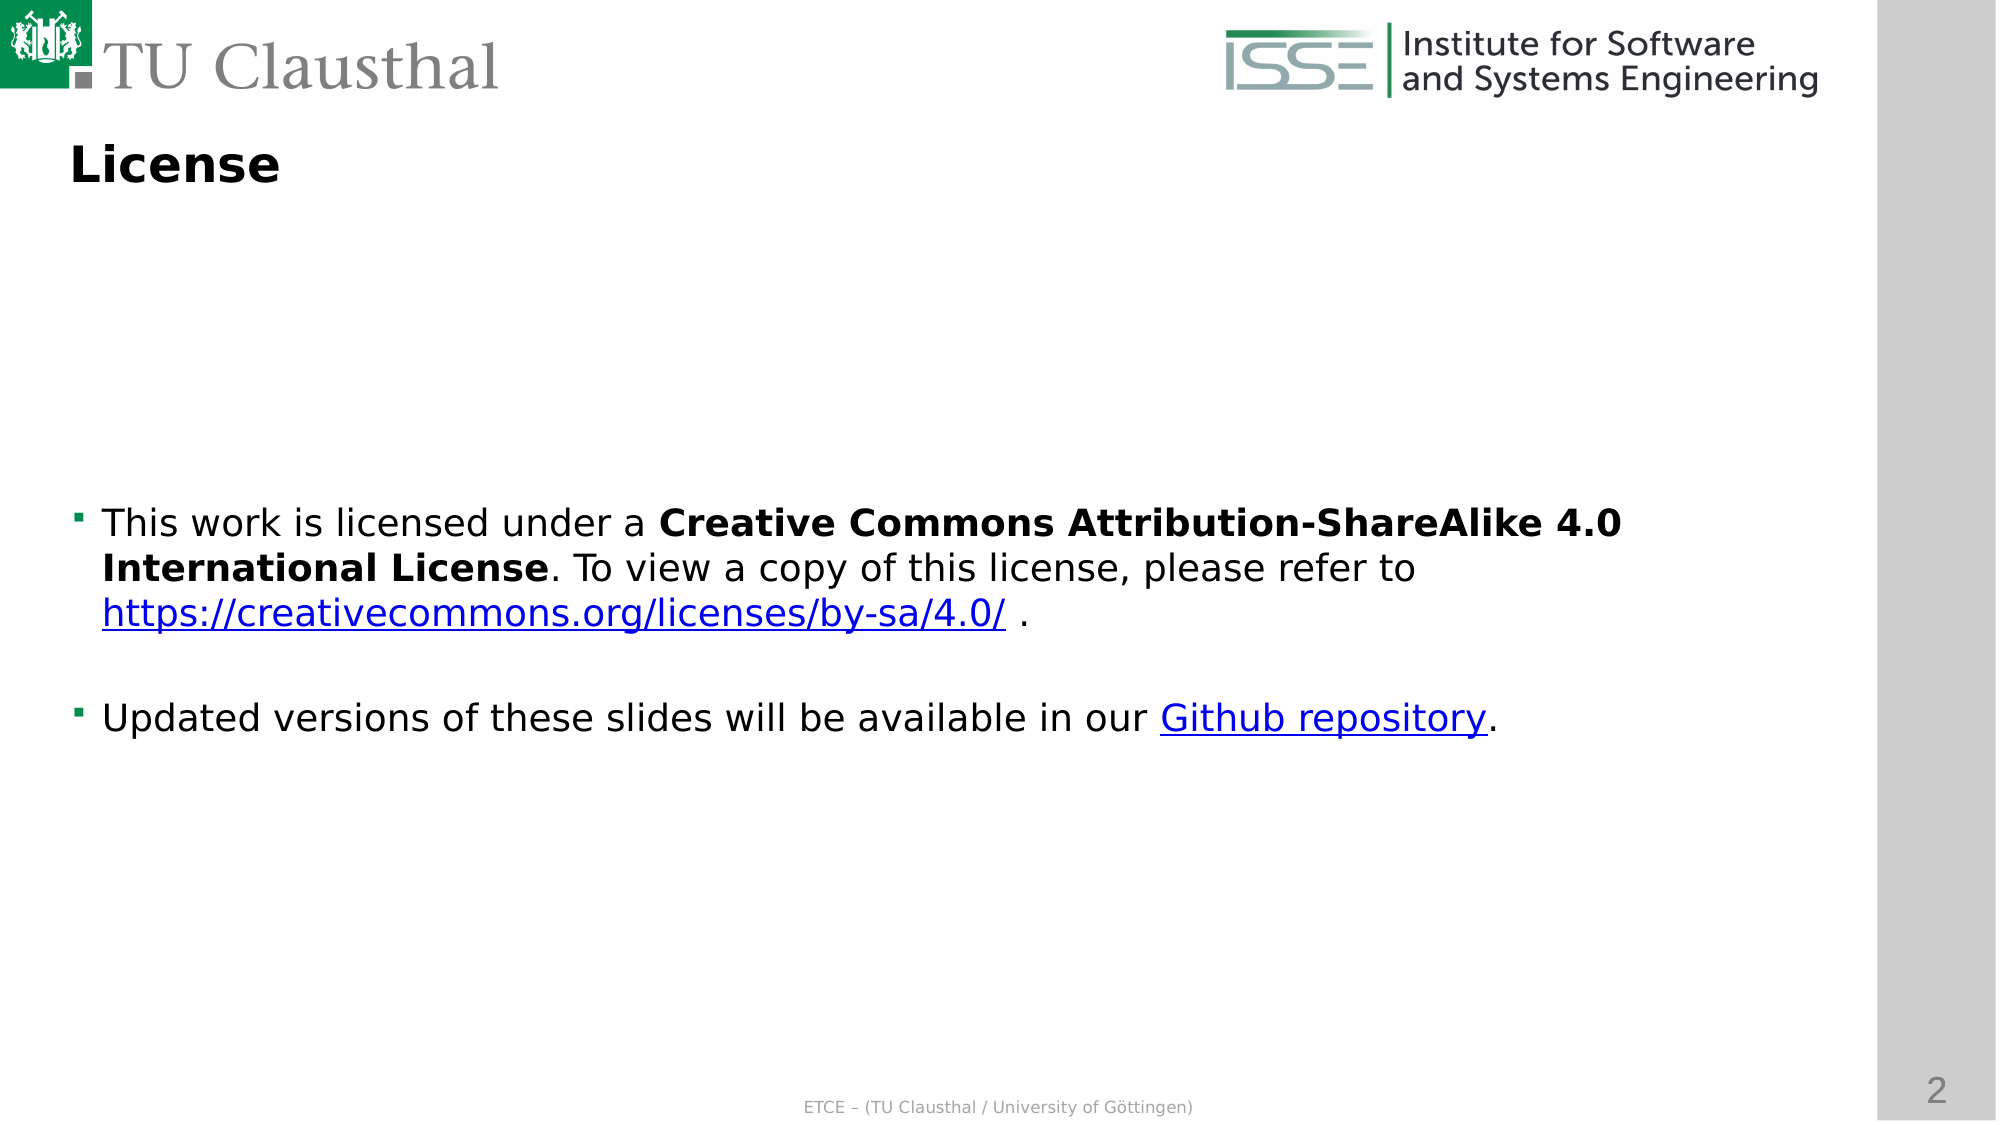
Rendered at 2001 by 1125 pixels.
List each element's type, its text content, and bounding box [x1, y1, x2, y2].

picture [1218, 22, 1823, 104]
text_box License [55, 125, 1815, 204]
text_box This work is licensed under a Creative Commons Attribution-ShareAlike 4.0 International License. To view a copy of this license, please refer to https://creativecommons.org/licenses/by-sa/4.0/ . Updated versions of these slides will be available in our Github repository. [55, 208, 1815, 1031]
picture [0, 0, 498, 89]
